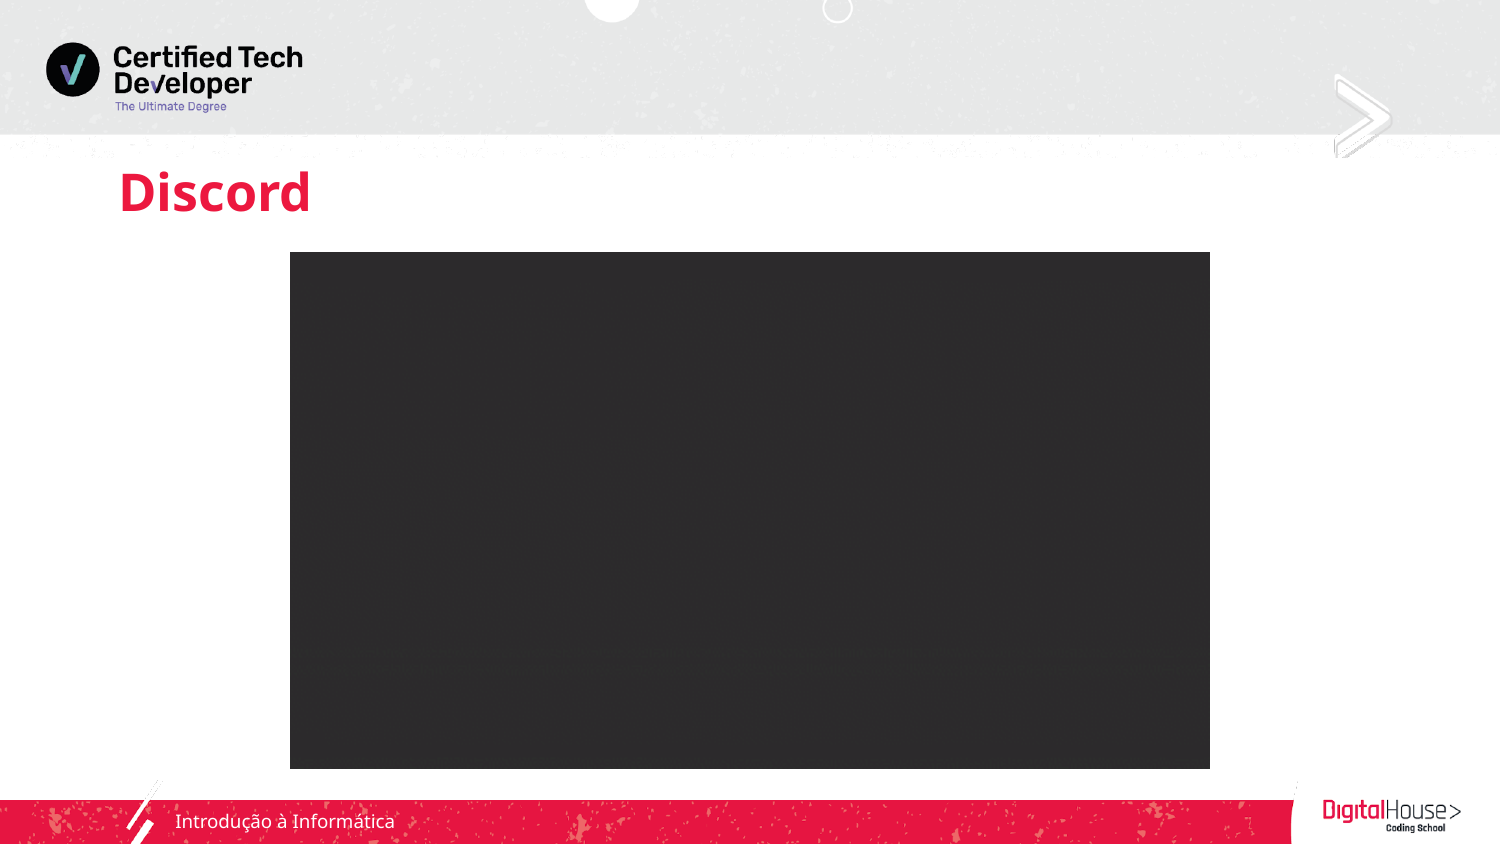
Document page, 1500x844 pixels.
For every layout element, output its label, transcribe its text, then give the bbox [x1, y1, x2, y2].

title Discord [103, 143, 1382, 238]
picture [290, 251, 1210, 770]
picture [0, 0, 1500, 158]
picture [0, 780, 1500, 844]
